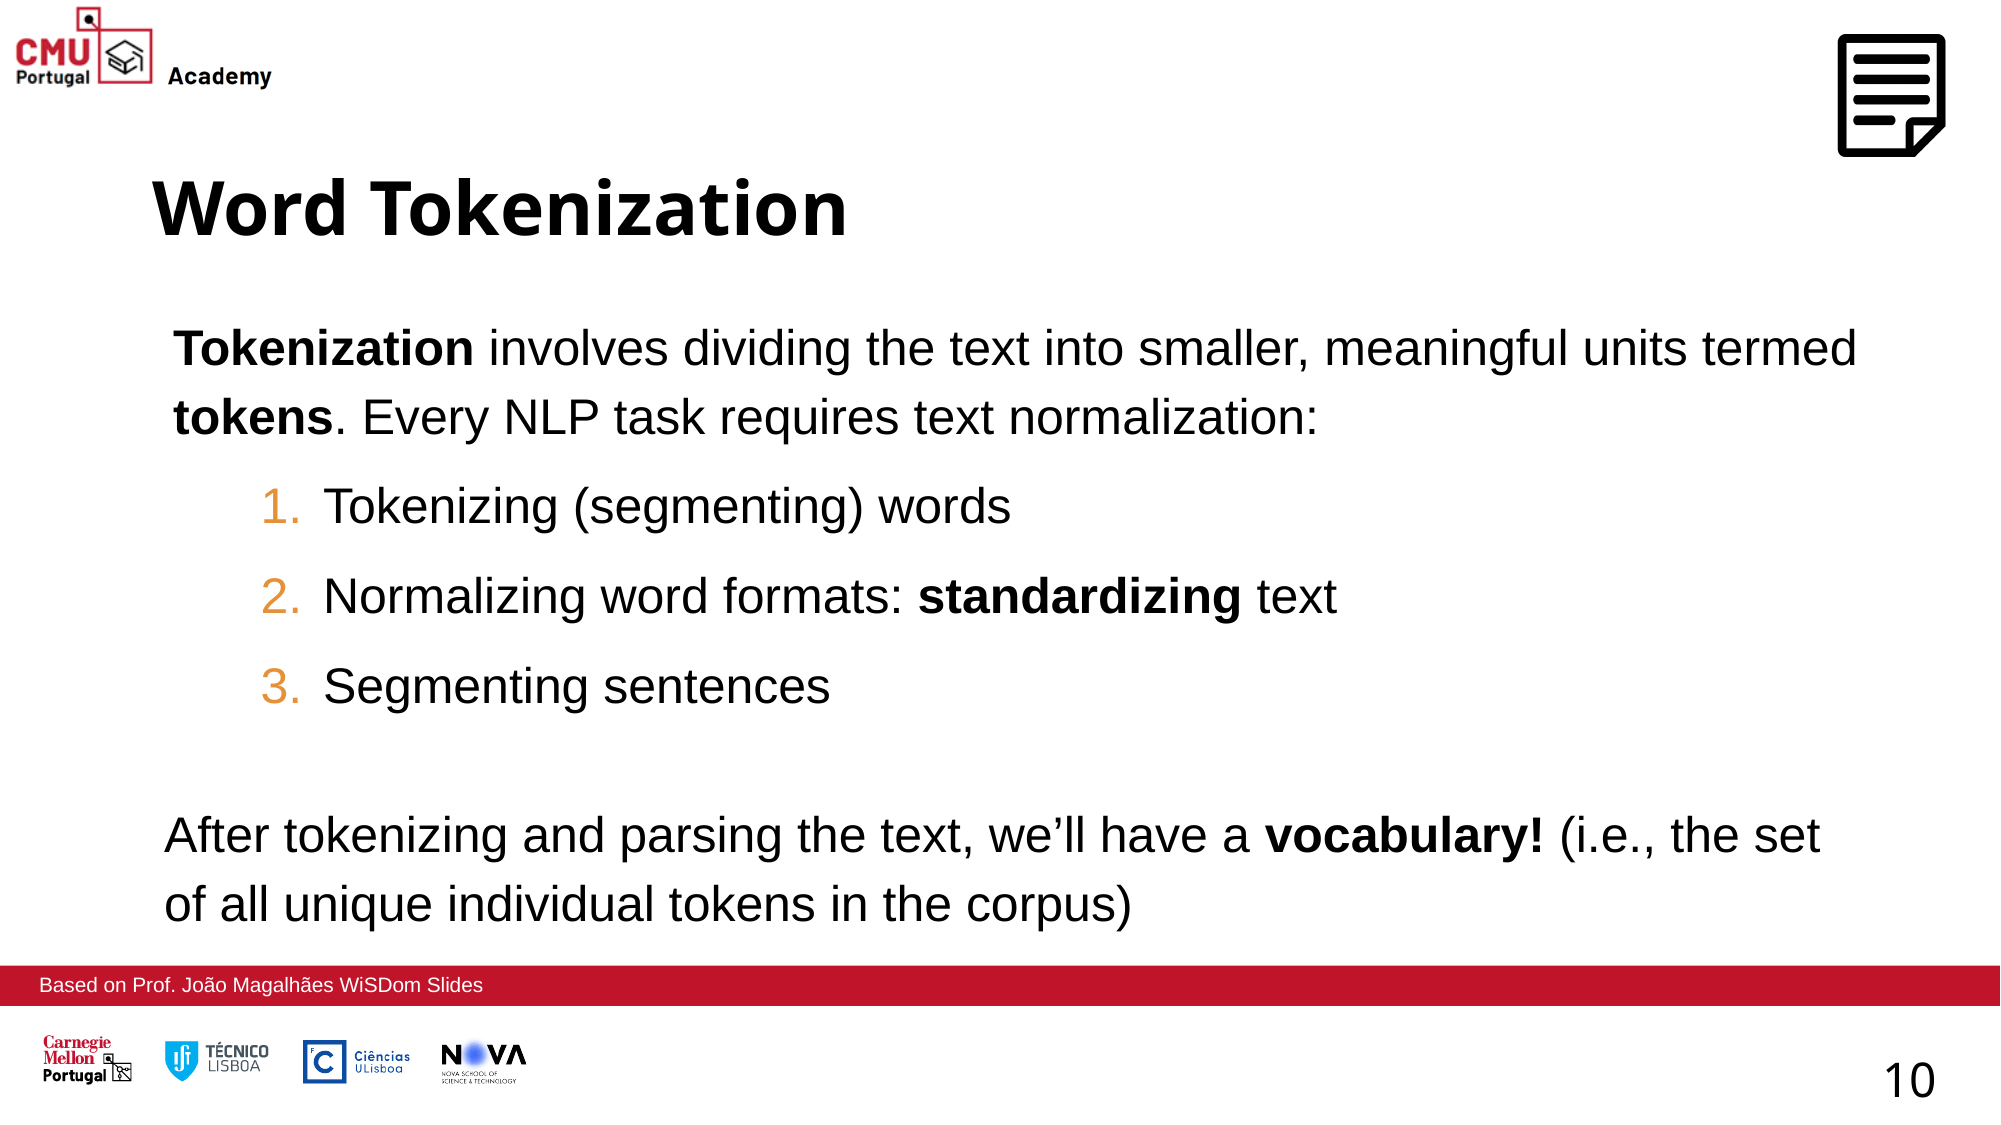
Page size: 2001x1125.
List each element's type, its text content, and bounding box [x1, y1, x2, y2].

picture [0, 1011, 583, 1110]
text_box Tokenization involves dividing the text into smaller, meaningful units termed tokens. Every NLP task requires text normalization: Tokenizing (segmenting) words Normalizing word formats: standardizing text Segmenting sentences [158, 291, 1883, 655]
text_box After tokenizing and parsing the text, we’ll have a vocabulary! (i.e., the set of all unique individual tokens in the corpus) [149, 778, 1875, 971]
picture [1829, 34, 1953, 157]
picture [5, 3, 275, 92]
title Word Tokenization [137, 145, 1863, 278]
text_box Based on Prof. João Magalhães WiSDom Slides [24, 956, 1062, 1017]
slide_number ‹#› [1830, 1042, 1953, 1103]
